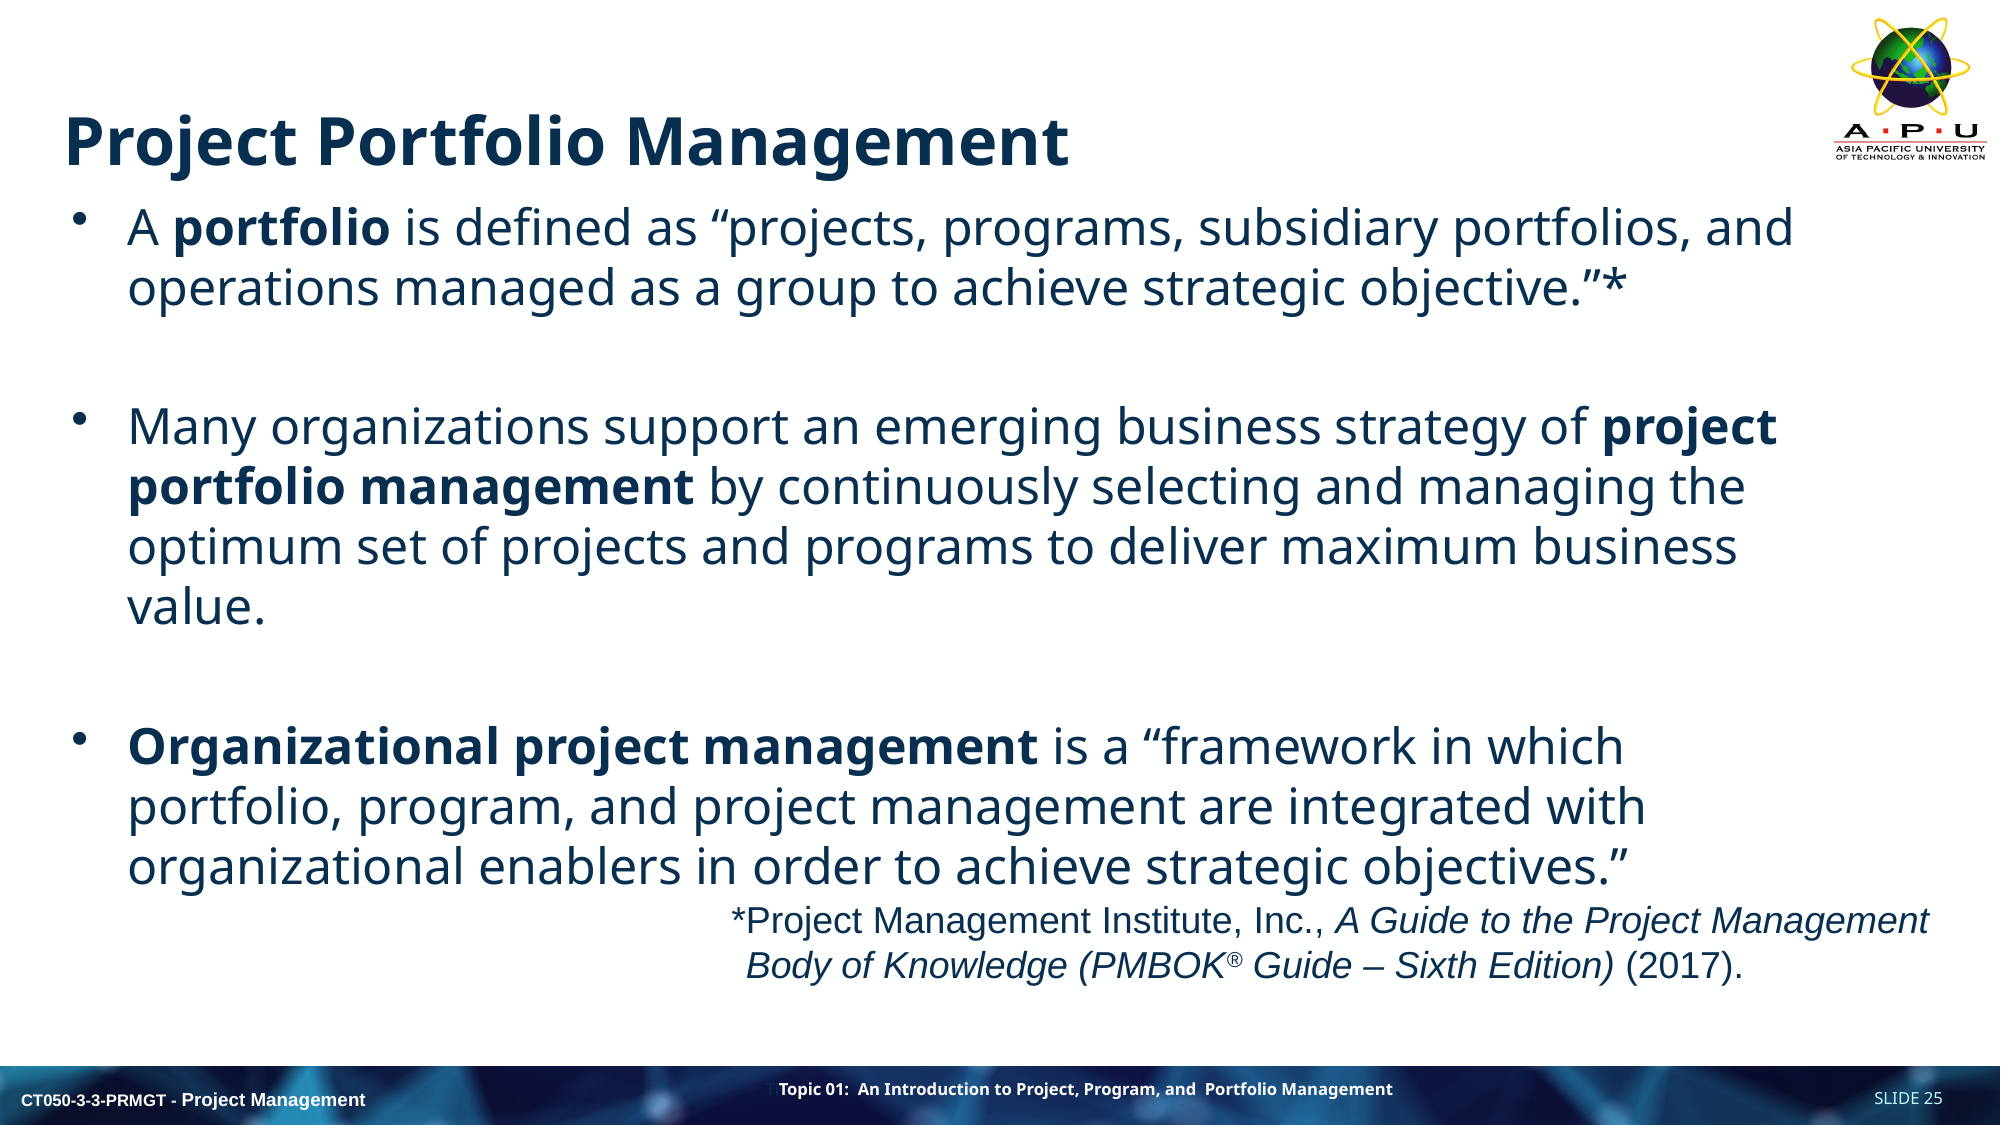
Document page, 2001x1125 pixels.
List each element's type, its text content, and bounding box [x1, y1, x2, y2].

picture [0, 1066, 2000, 1125]
picture [1822, 0, 2000, 178]
text_box *Project Management Institute, Inc., A Guide to the Project Management Body of Knowledge (PMBOK® Guide – Sixth Edition) (2017). [674, 888, 2000, 994]
text_box A portfolio is defined as “projects, programs, subsidiary portfolios, and operations managed as a group to achieve strategic objective.”* Many organizations support an emerging business strategy of project portfolio management by continuously selecting and managing the optimum set of projects and programs to deliver maximum business value. Organizational project management is a “framework in which portfolio, program, and project management are integrated with organizational enablers in order to achieve strategic objectives.” [56, 187, 1854, 996]
title Project Portfolio Management [48, 45, 1764, 233]
